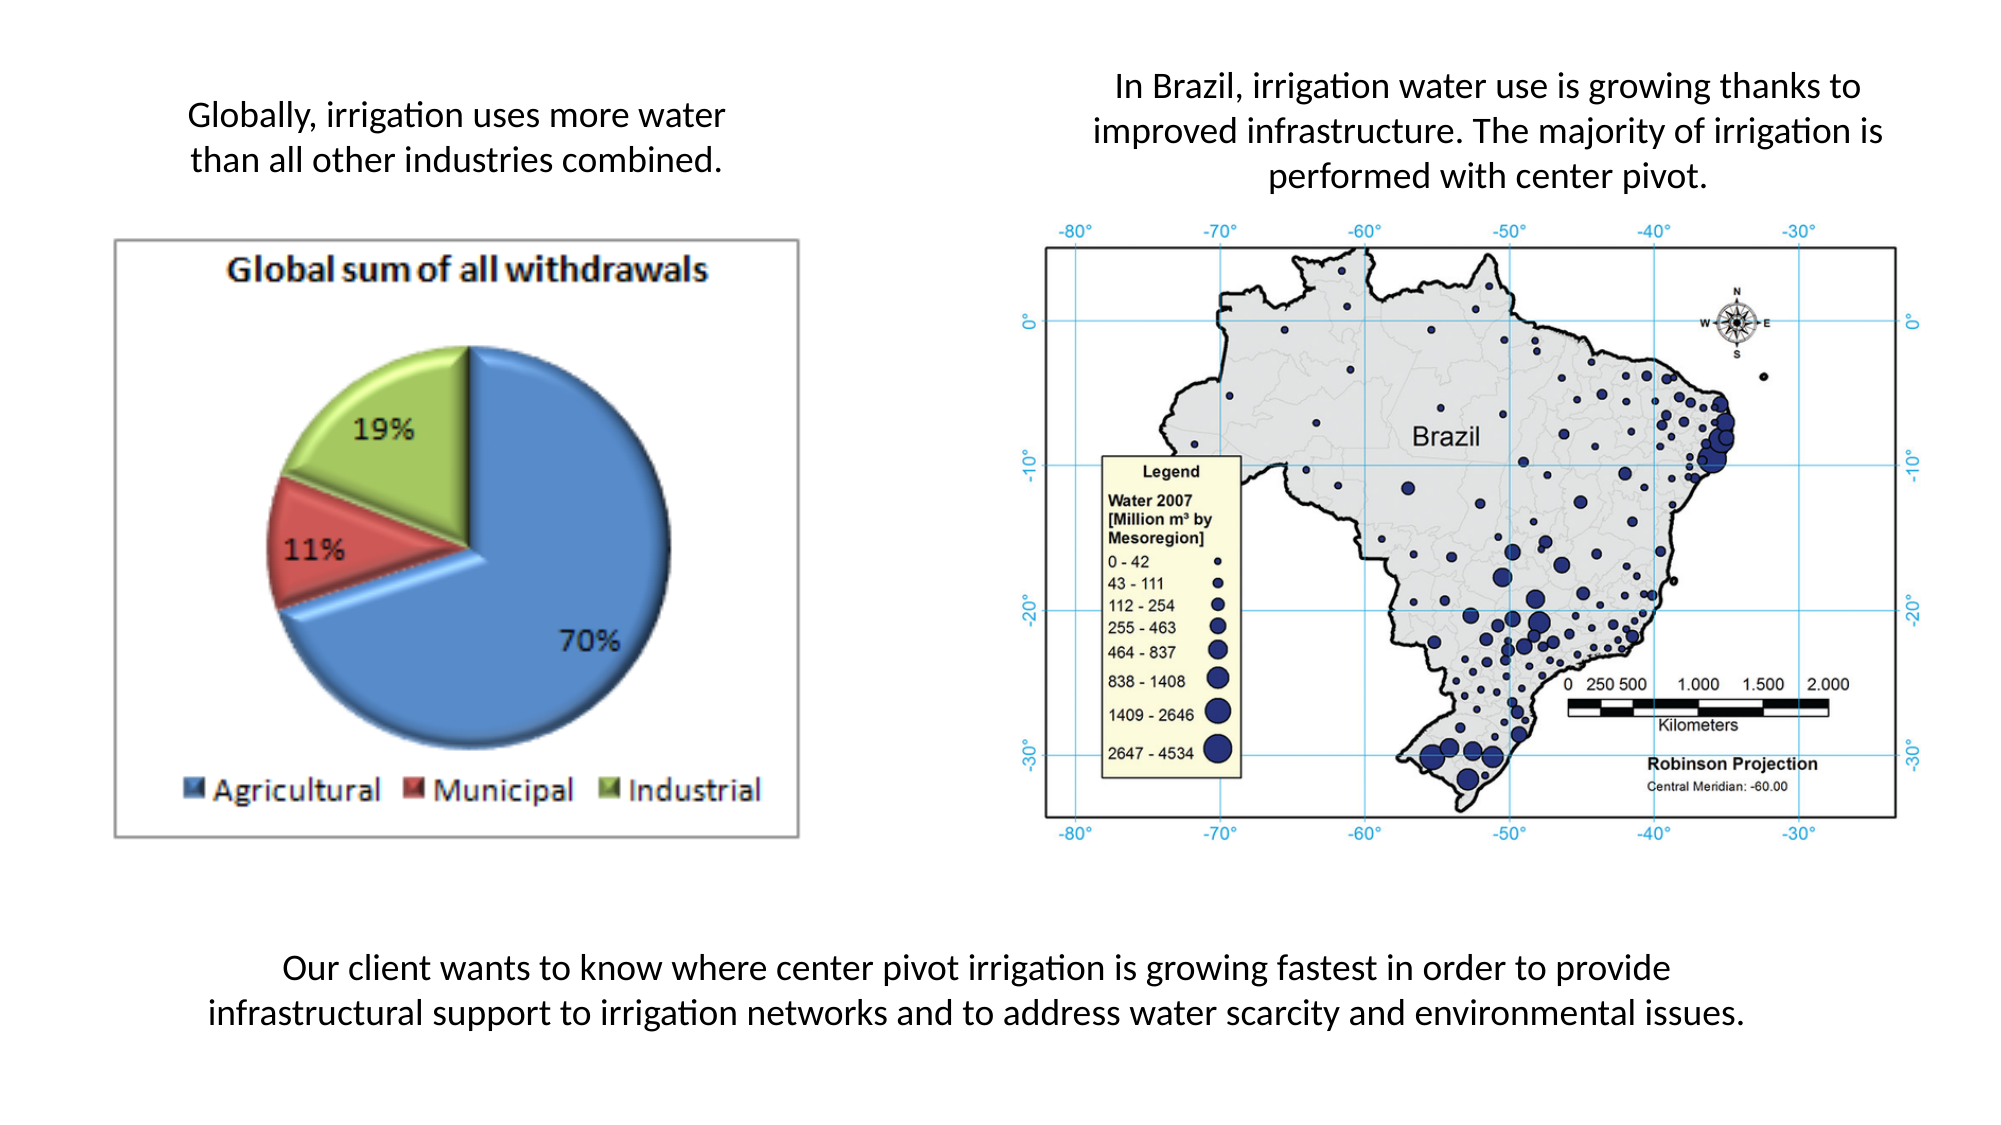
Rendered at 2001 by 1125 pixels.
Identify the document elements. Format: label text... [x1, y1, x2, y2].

picture [112, 237, 803, 842]
picture [1020, 223, 1921, 842]
text_box Globally, irrigation uses more water than all other industries combined. [166, 82, 749, 188]
text_box Our client wants to know where center pivot irrigation is growing fastest in order to provide infrastructural support to irrigation networks and to address water scarcity and environmental issues. [187, 936, 1768, 1041]
text_box In Brazil, irrigation water use is growing thanks to improved infrastructure. The majority of irrigation is performed with center pivot. [1056, 53, 1921, 204]
